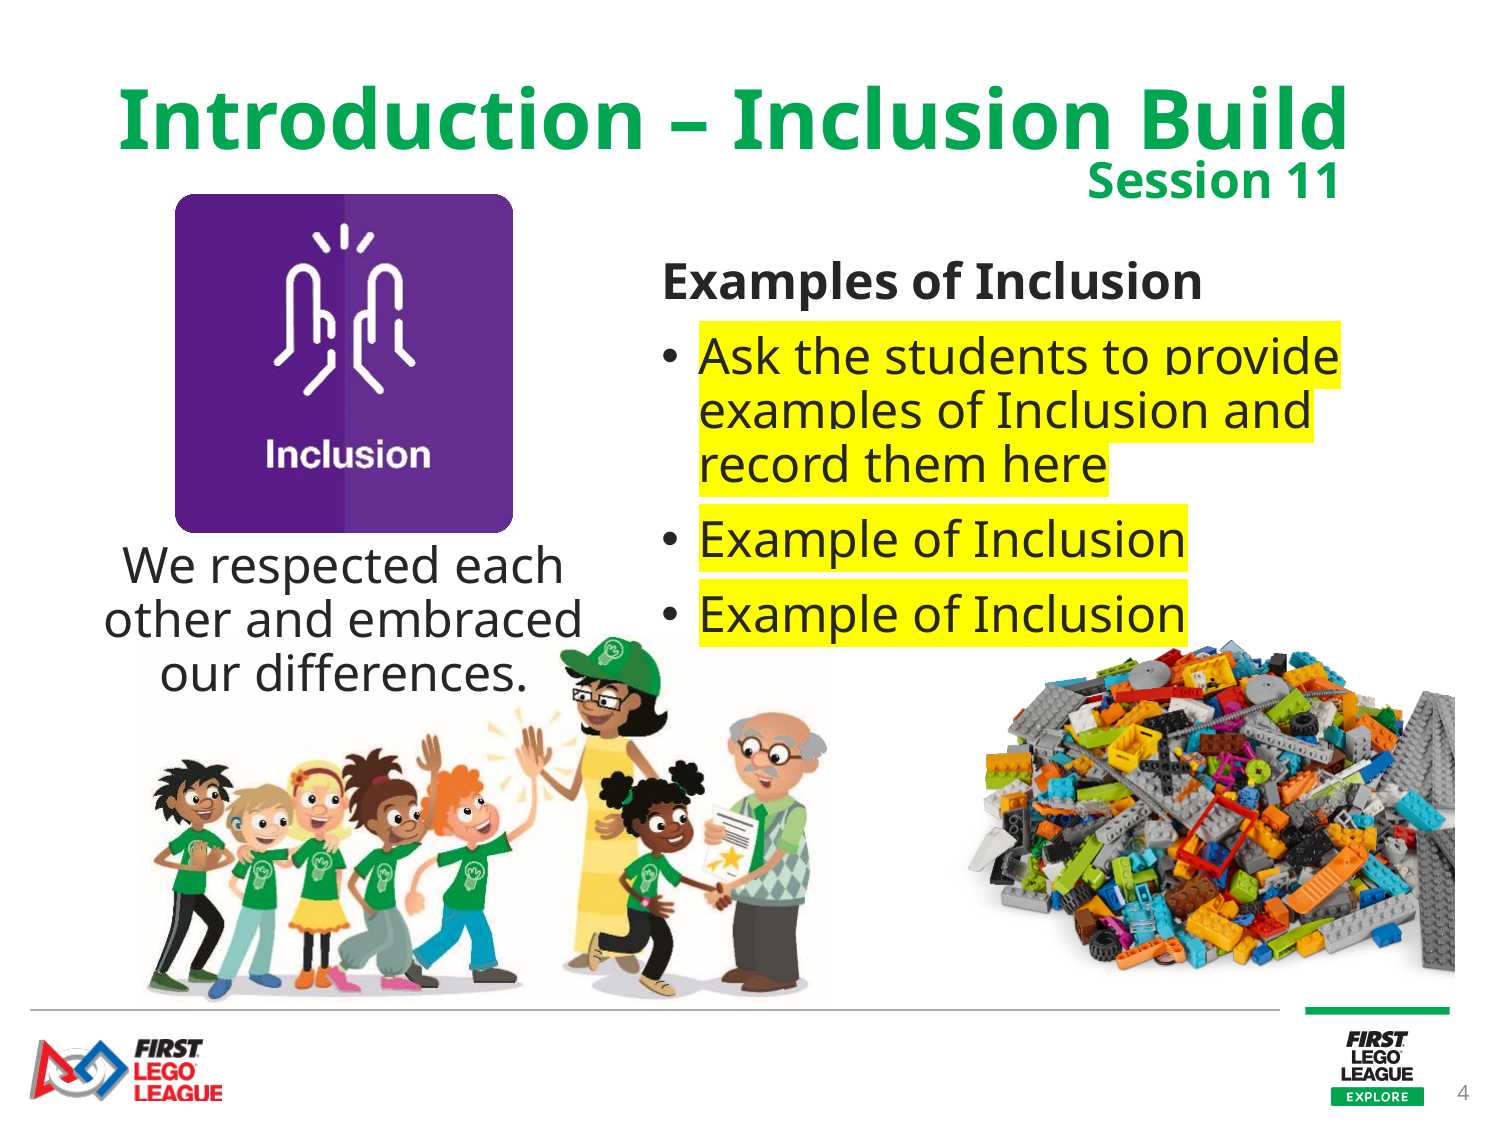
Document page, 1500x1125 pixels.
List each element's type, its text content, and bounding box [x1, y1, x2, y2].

picture [175, 194, 513, 533]
picture [947, 631, 1455, 987]
text_box Examples of Inclusion Ask the students to provide examples of Inclusion and record them here Example of Inclusion Example of Inclusion [646, 249, 1461, 1003]
title Introduction – Inclusion Build [103, 59, 1397, 185]
slide_number 4 [1425, 1076, 1484, 1111]
text_box Session 11 [938, 145, 1358, 221]
picture [142, 634, 831, 1008]
list We respected each other and embraced our differences. [88, 532, 601, 878]
